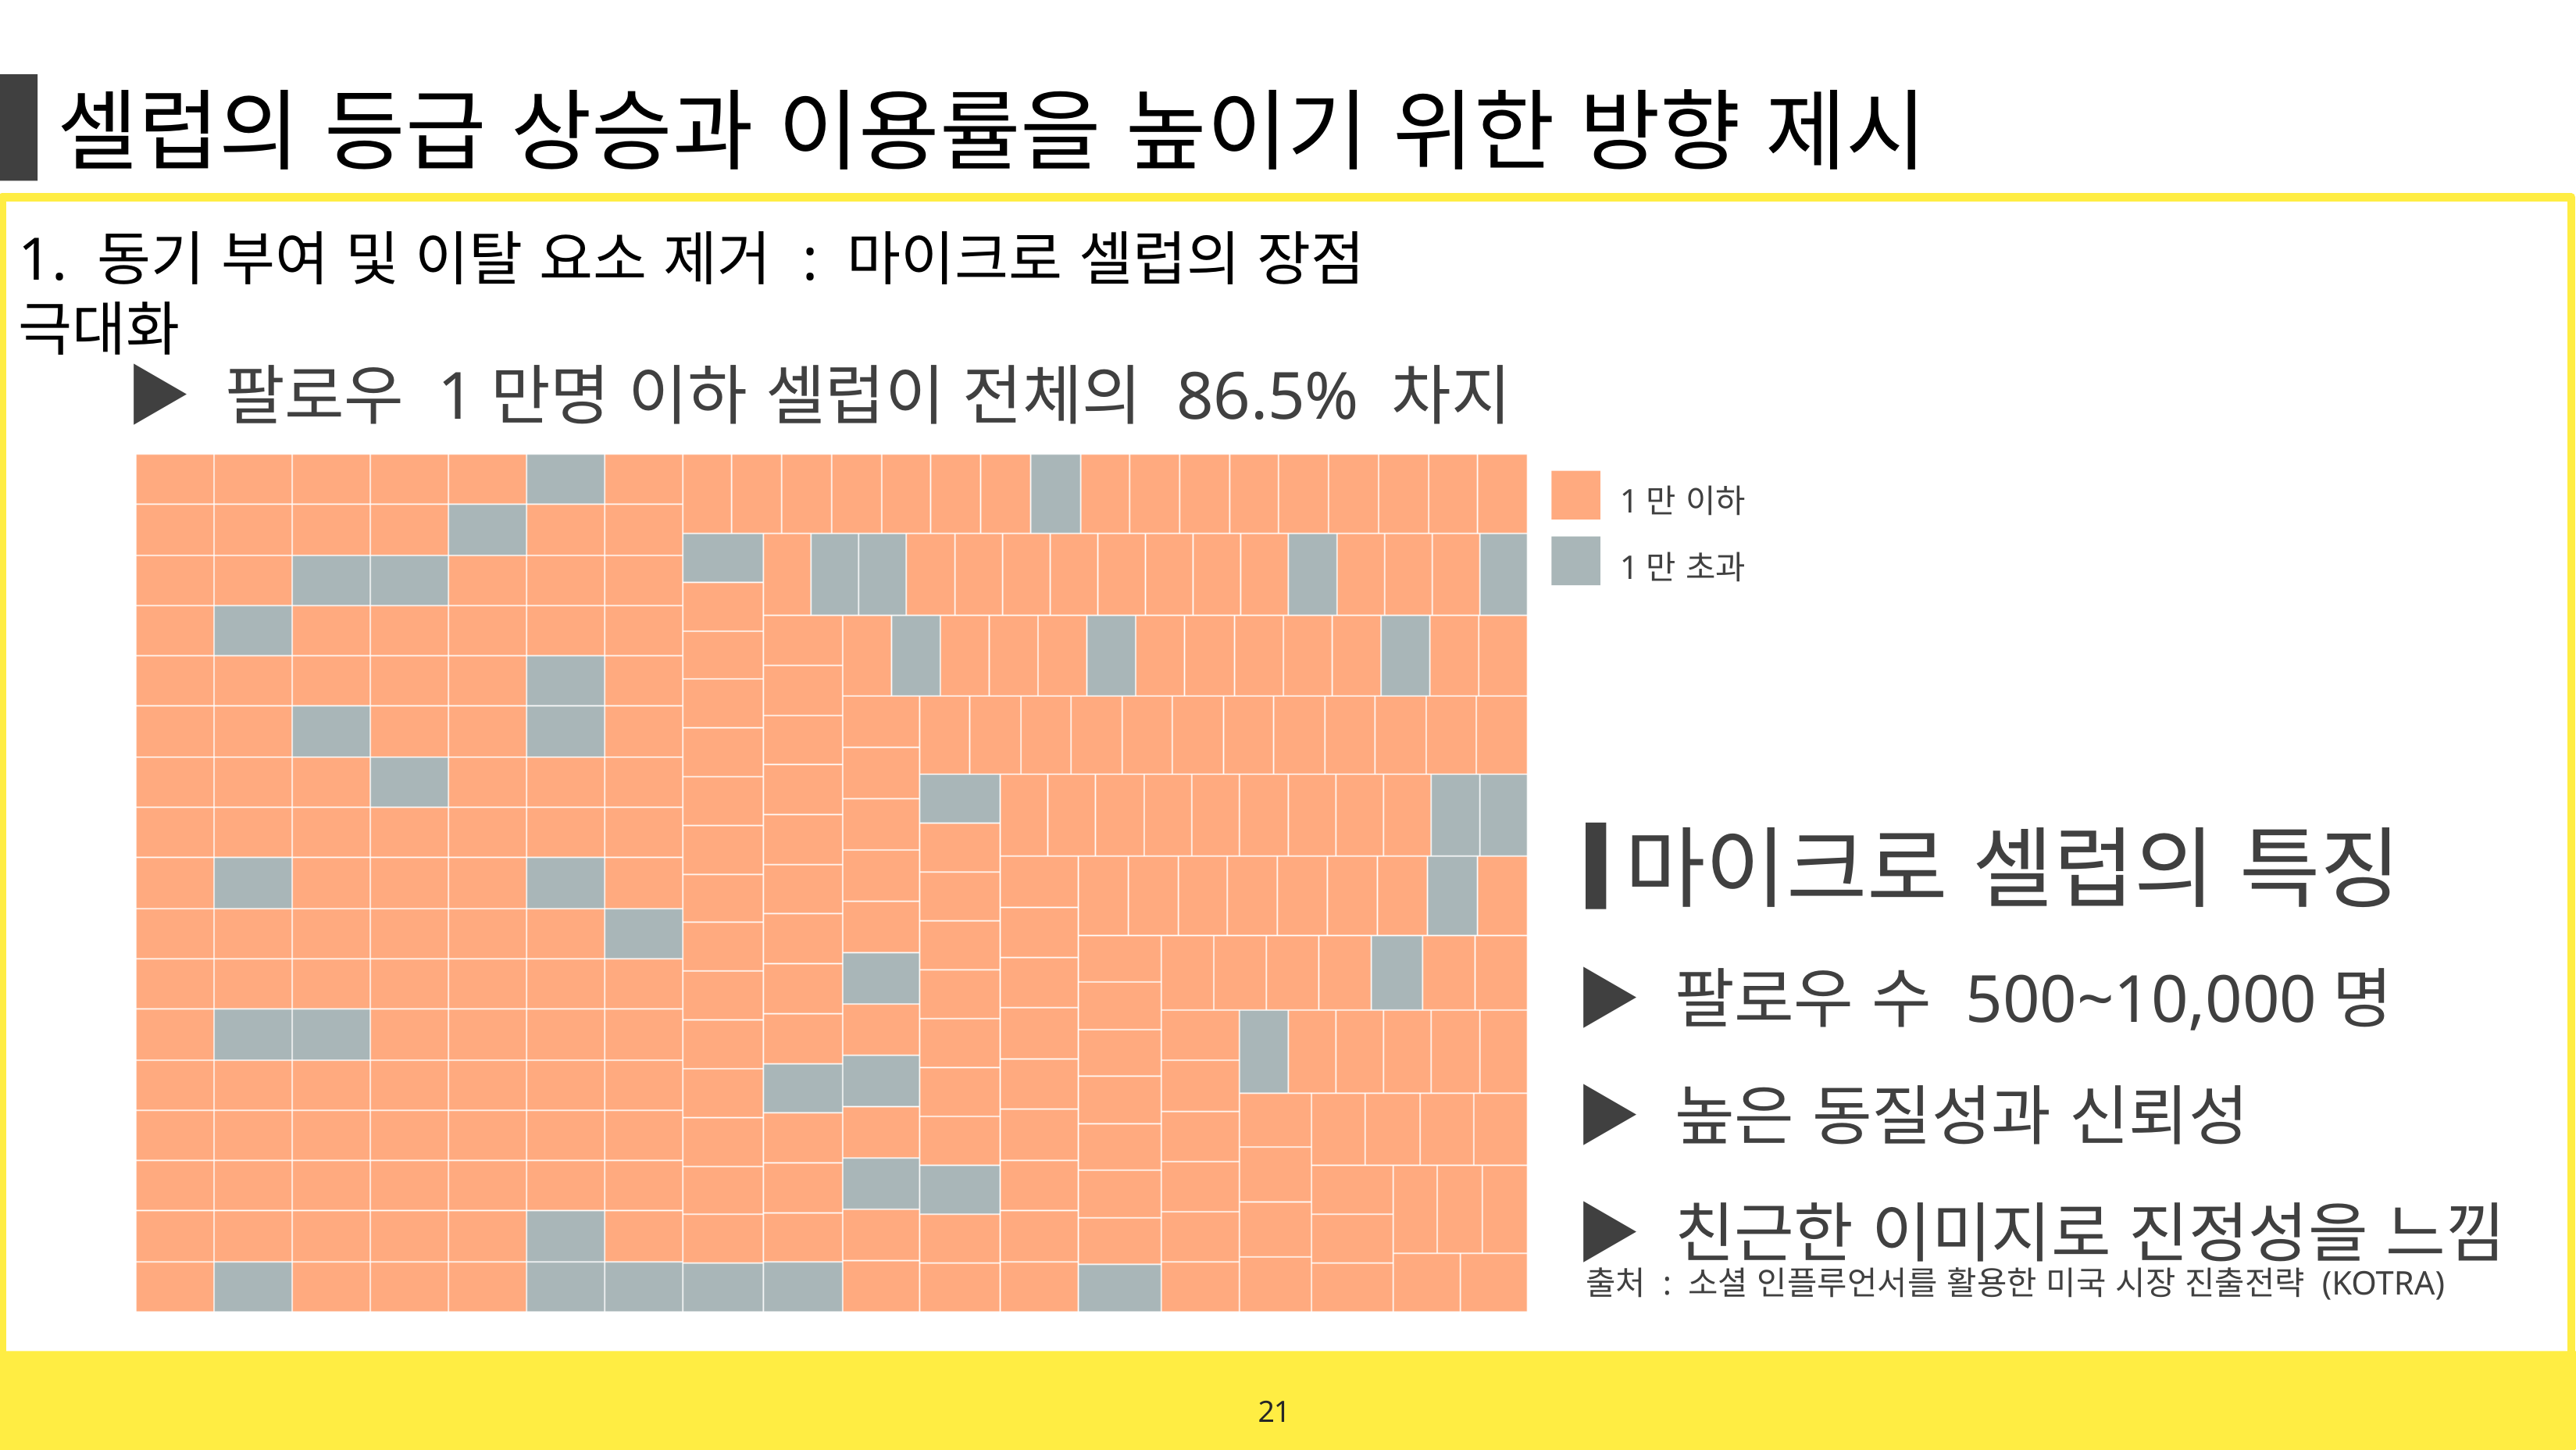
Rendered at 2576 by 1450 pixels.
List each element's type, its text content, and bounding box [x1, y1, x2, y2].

text_box 출처 : 소셜 인플루언서를 활용한 미국 시장 진출전략 (KOTRA) [1586, 1262, 2576, 1302]
text_box [0, 195, 2573, 1450]
text_box 마이크로 셀럽의 특징 [1625, 812, 2514, 919]
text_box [1551, 460, 1855, 586]
text_box 1. 동기 부여 및 이탈 요소 제거 : 마이크로 셀럽의 장점 극대화 [18, 221, 1513, 362]
text_box [1584, 821, 1608, 911]
text_box 셀럽의 등급 상승과 이용률을 높이기 위한 방향 제시 [57, 74, 1932, 180]
picture [126, 440, 1540, 1325]
text_box ▶ 팔로우 수 500~10,000명 ▶ 높은 동질성과 신뢰성 ▶ 친근한 이미지로 진정성을 느낌 [1575, 918, 2515, 1270]
text_box ▶ 팔로우 1만명 이하 셀럽이 전체의 86.5% 차지 [126, 315, 2294, 433]
